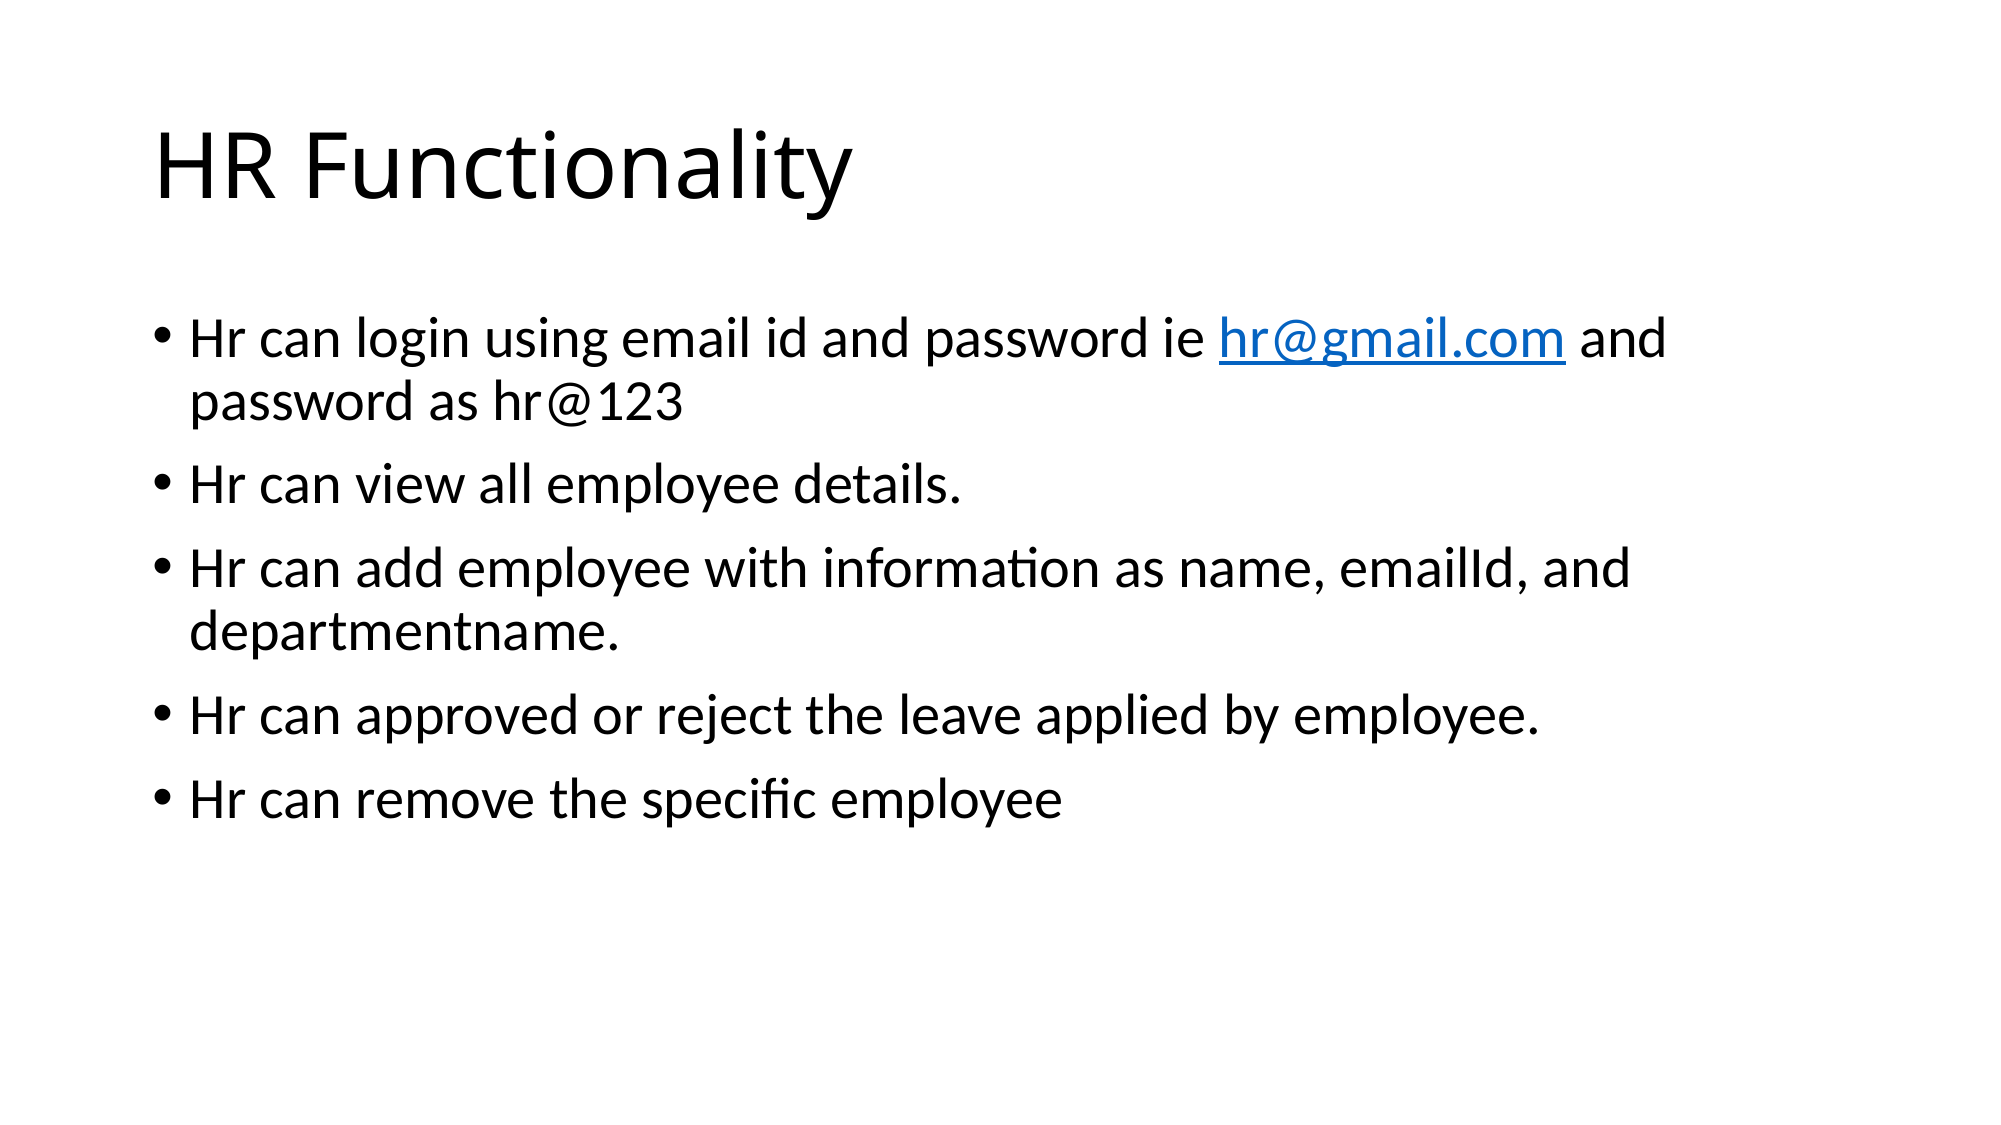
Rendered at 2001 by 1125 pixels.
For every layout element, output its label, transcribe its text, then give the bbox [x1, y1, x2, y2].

title HR Functionality [137, 59, 1863, 278]
list Hr can login using email id and password ie hr@gmail.com and password as hr@123 Hr can view all employee details. Hr can add employee with information as name, emailId, and departmentname. Hr can approved or reject the leave applied by employee. Hr can remove the specific employee [137, 299, 1863, 1014]
